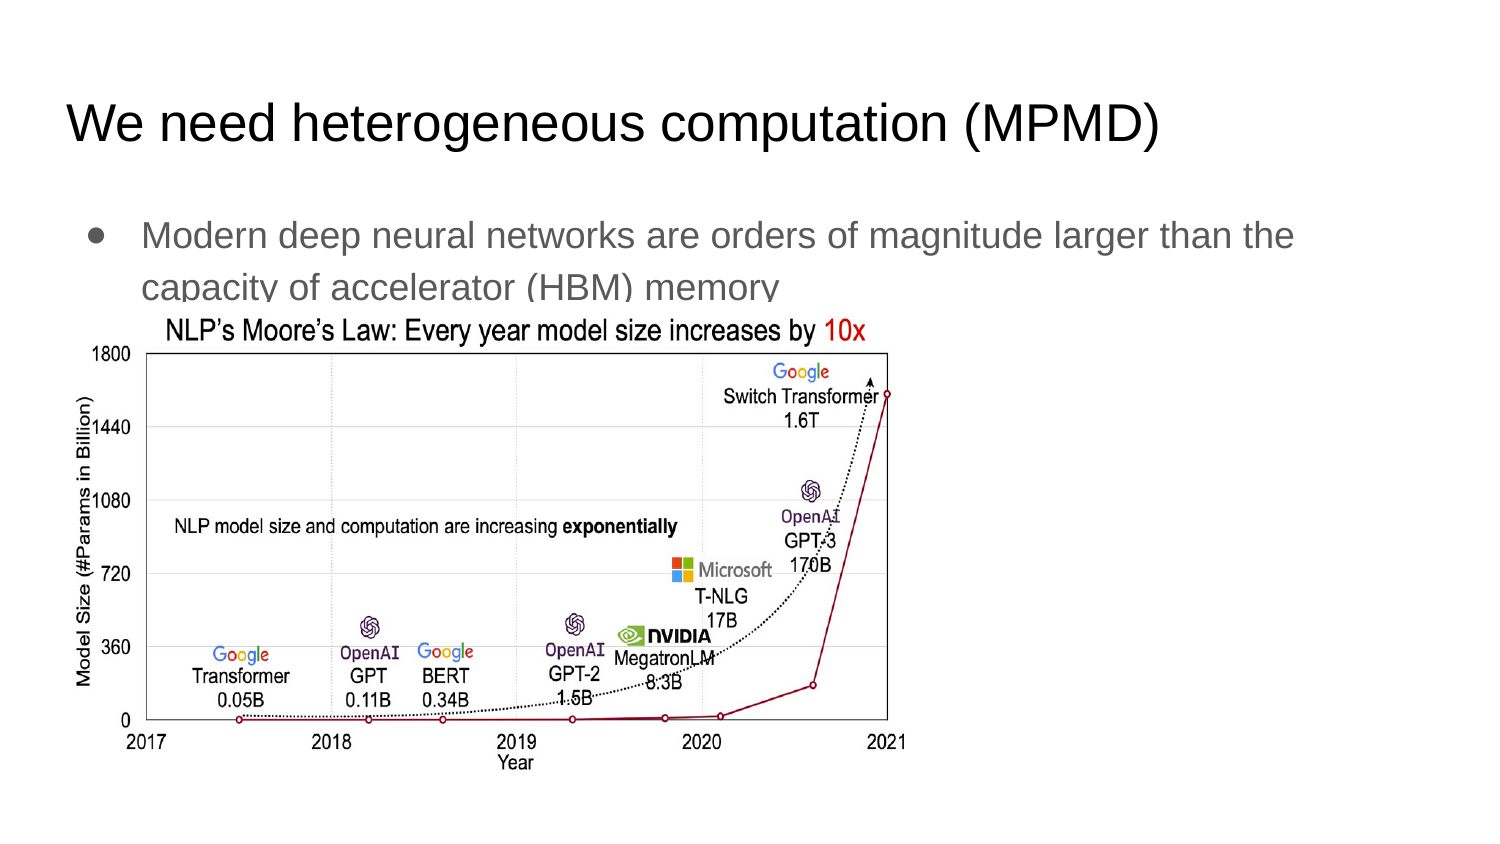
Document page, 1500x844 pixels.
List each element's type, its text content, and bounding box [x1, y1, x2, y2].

list Modern deep neural networks are orders of magnitude larger than the capacity of accelerator (HBM) memory [51, 189, 1449, 750]
title We need heterogeneous computation (MPMD) [51, 72, 1449, 167]
picture [50, 302, 930, 792]
